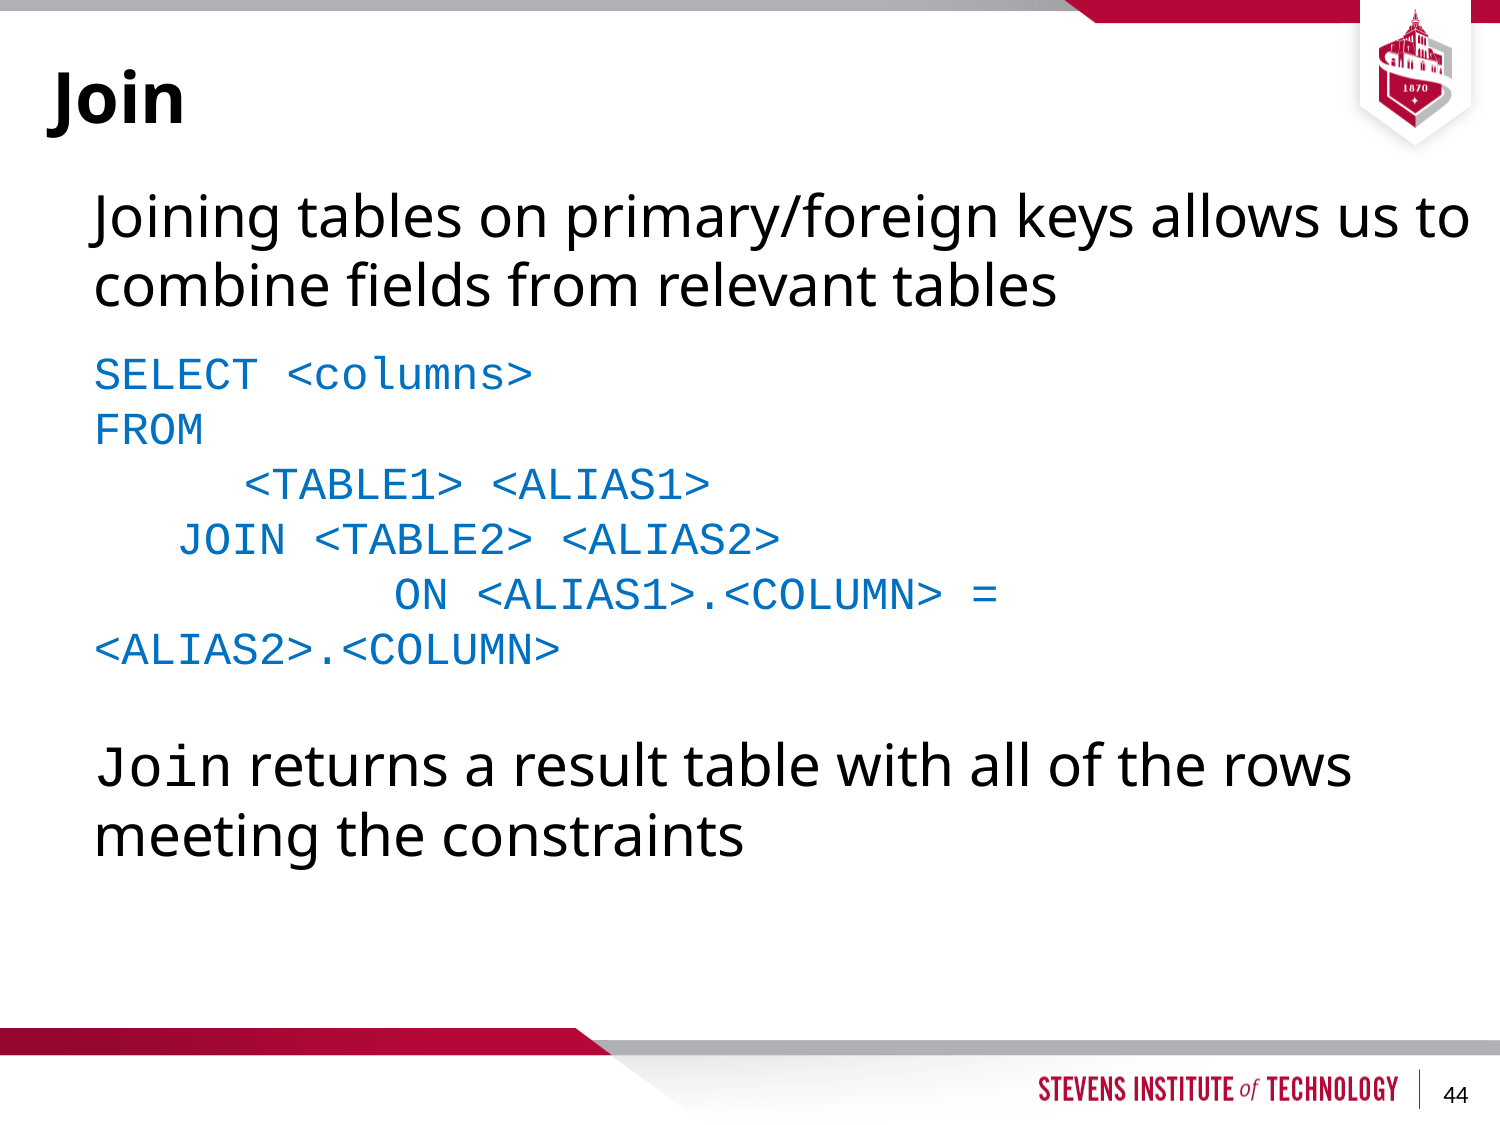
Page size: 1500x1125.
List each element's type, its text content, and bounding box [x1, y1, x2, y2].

title Join [37, 45, 1338, 150]
slide_number 44 [1428, 1071, 1490, 1108]
list Joining tables on primary/foreign keys allows us to combine fields from relevant tables SELECT <columns> FROM <TABLE1> <ALIAS1> JOIN <TABLE2> <ALIAS2> ON <ALIAS1>.<COLUMN> = <ALIAS2>.<COLUMN> Join returns a result table with all of the rows meeting the constraints [79, 171, 1490, 912]
picture [0, 0, 1500, 160]
picture [0, 1028, 1500, 1125]
